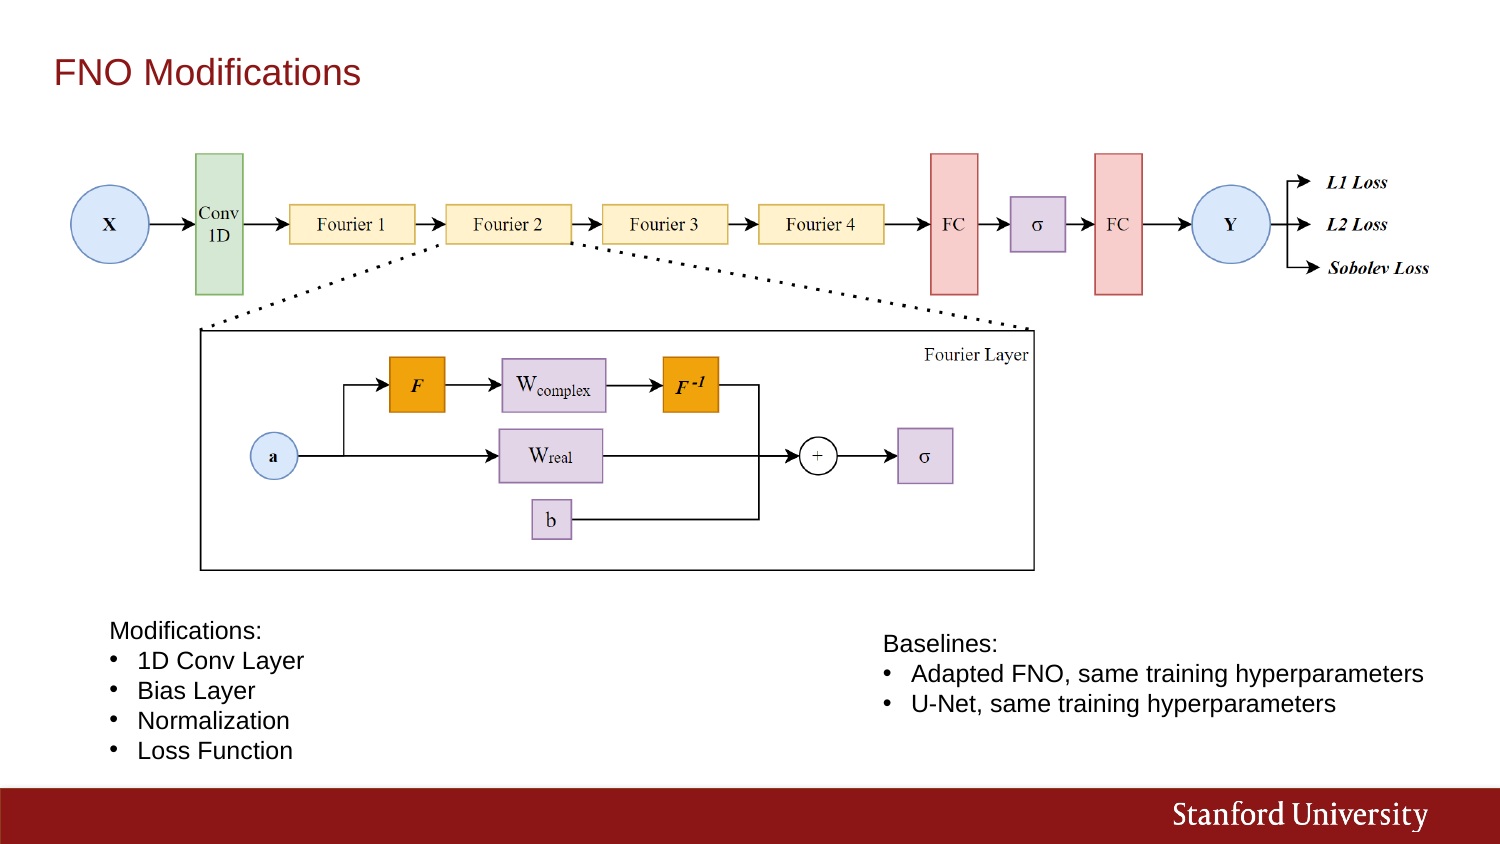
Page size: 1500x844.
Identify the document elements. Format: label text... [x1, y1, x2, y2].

text_box Modifications: 1D Conv Layer Bias Layer Normalization Loss Function [94, 607, 727, 772]
picture [56, 112, 1444, 587]
text_box Baselines: Adapted FNO, same training hyperparameters U-Net, same training hyperparameters [868, 620, 1500, 725]
text_box FNO Modifications [39, 40, 1461, 100]
